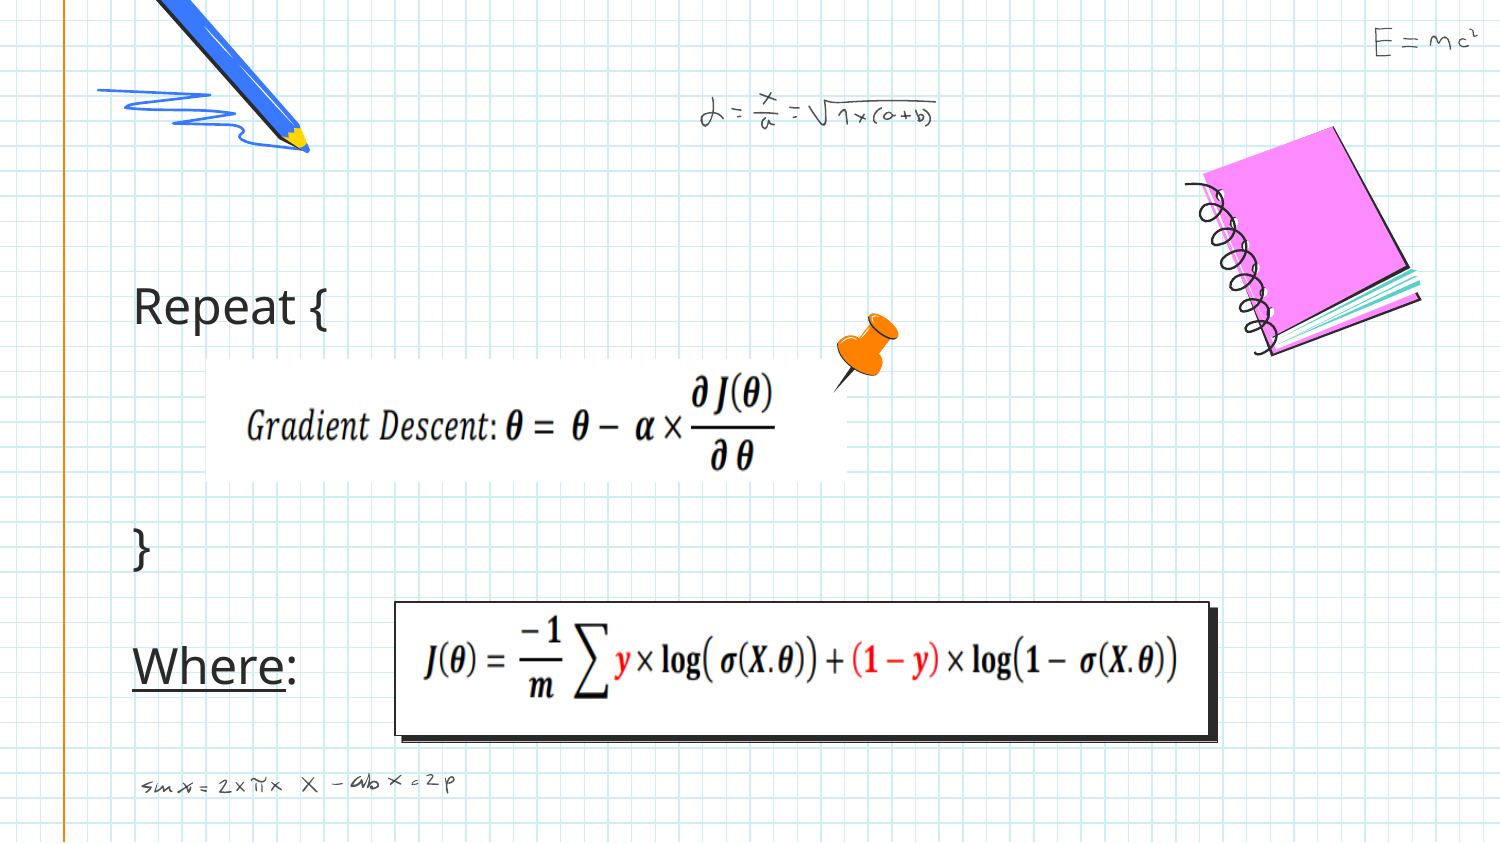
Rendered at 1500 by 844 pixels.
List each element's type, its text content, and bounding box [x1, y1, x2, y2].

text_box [95, 0, 311, 154]
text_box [1184, 126, 1423, 357]
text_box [819, 326, 909, 384]
picture [395, 602, 1209, 736]
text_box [699, 91, 937, 130]
title Repeat { } Where: [116, 260, 1220, 584]
picture [205, 359, 849, 497]
